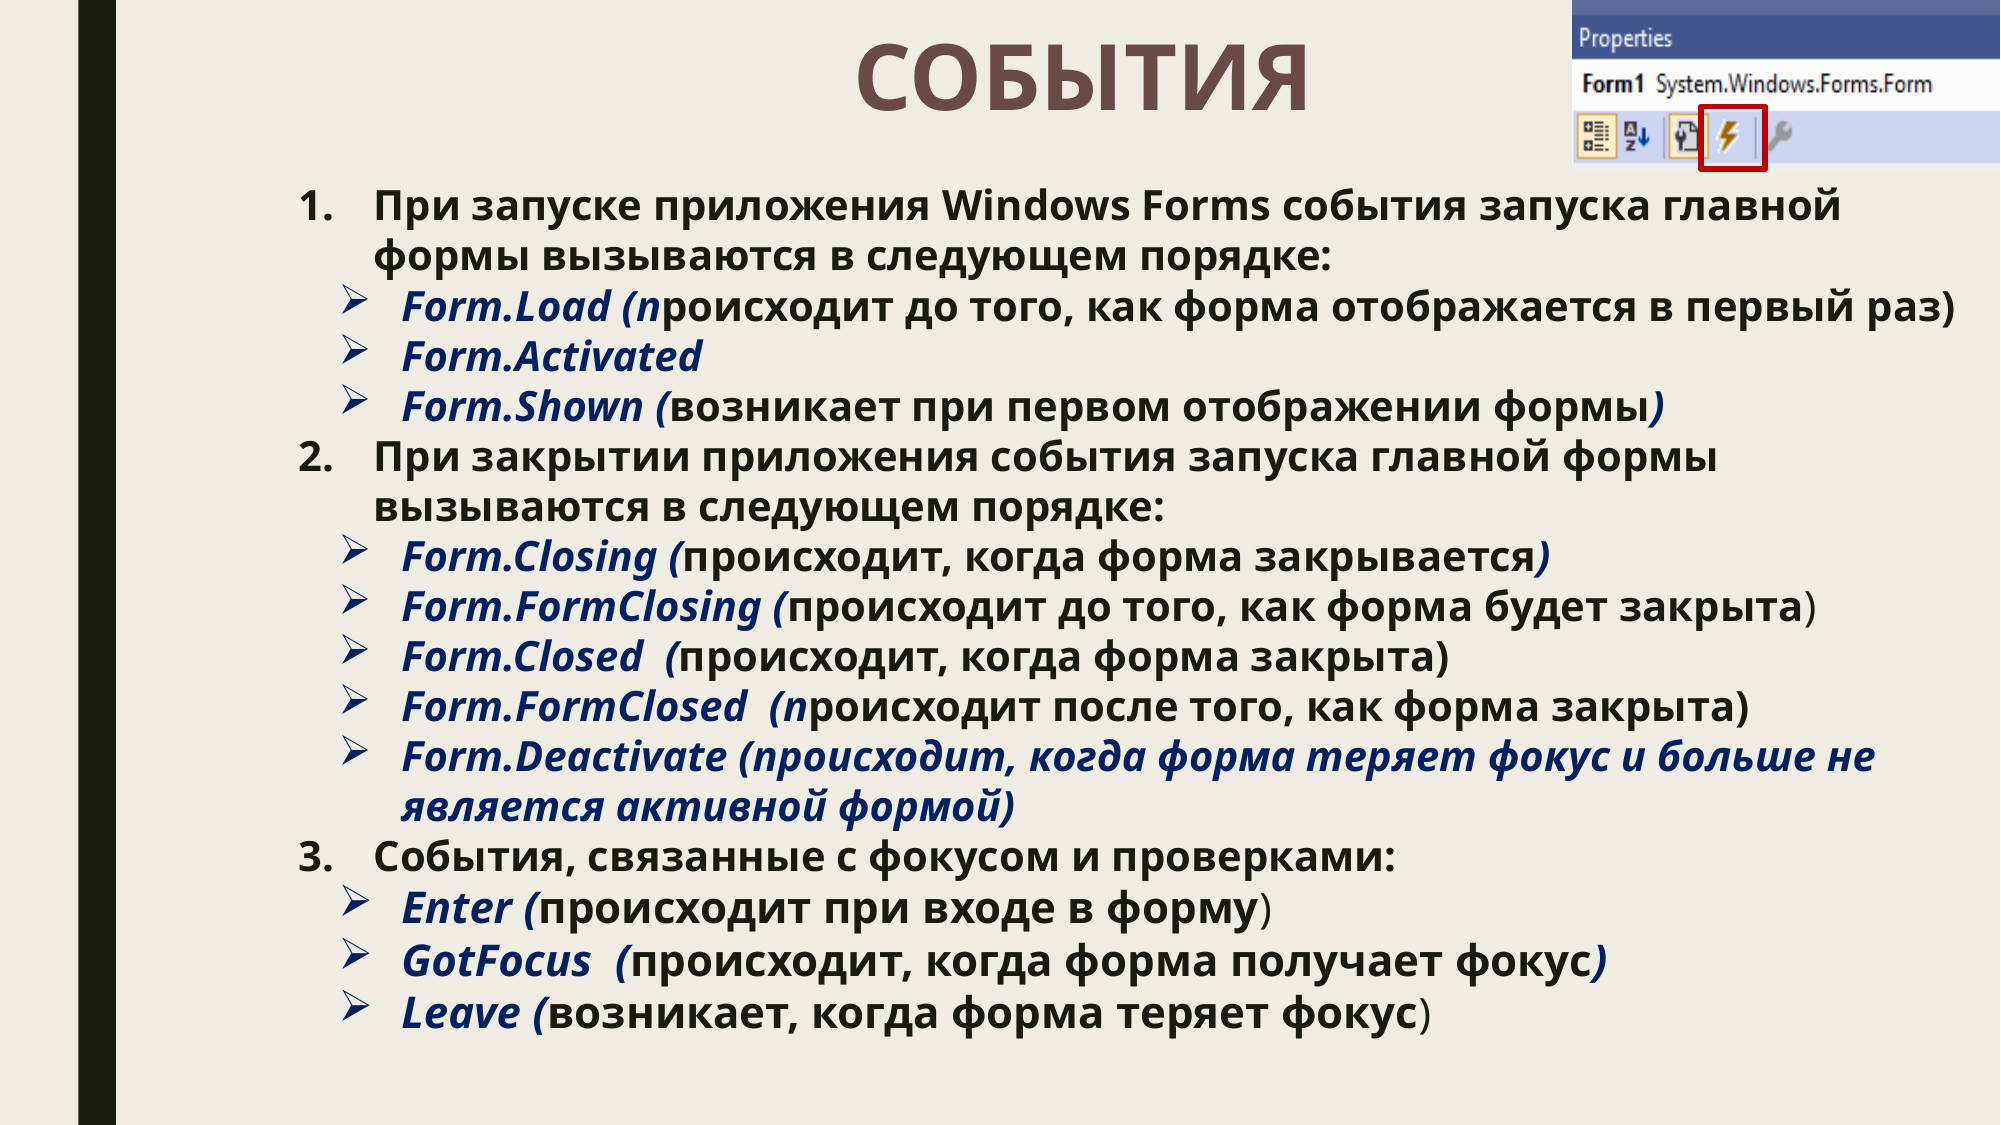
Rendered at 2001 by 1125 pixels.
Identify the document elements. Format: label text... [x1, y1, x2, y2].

title СОБЫТИЯ [296, 24, 1698, 171]
picture [1572, 0, 2000, 170]
list При запуске приложения Windows Forms события запуска главной формы вызываются в следующем порядке: Form.Load (происходит до того, как форма отображается в первый раз) Form.Activated Form.Shown (возникает при первом отображении формы) При закрытии приложения события запуска главной формы вызываются в следующем порядке: Form.Closing (происходит, когда форма закрывается) Form.FormClosing (происходит до того, как форма будет закрыта) Form.Closed (происходит, когда форма закрыта) Form.FormClosed (происходит после того, как форма закрыта) Form.Deactivate (происходит, когда форма теряет фокус и больше не является активной формой) События, связанные с фокусом и проверками: Enter (происходит при входе в форму) GotFocus (происходит, когда форма получает фокус) Leave (возникает, когда форма теряет фокус) [283, 171, 2000, 1125]
